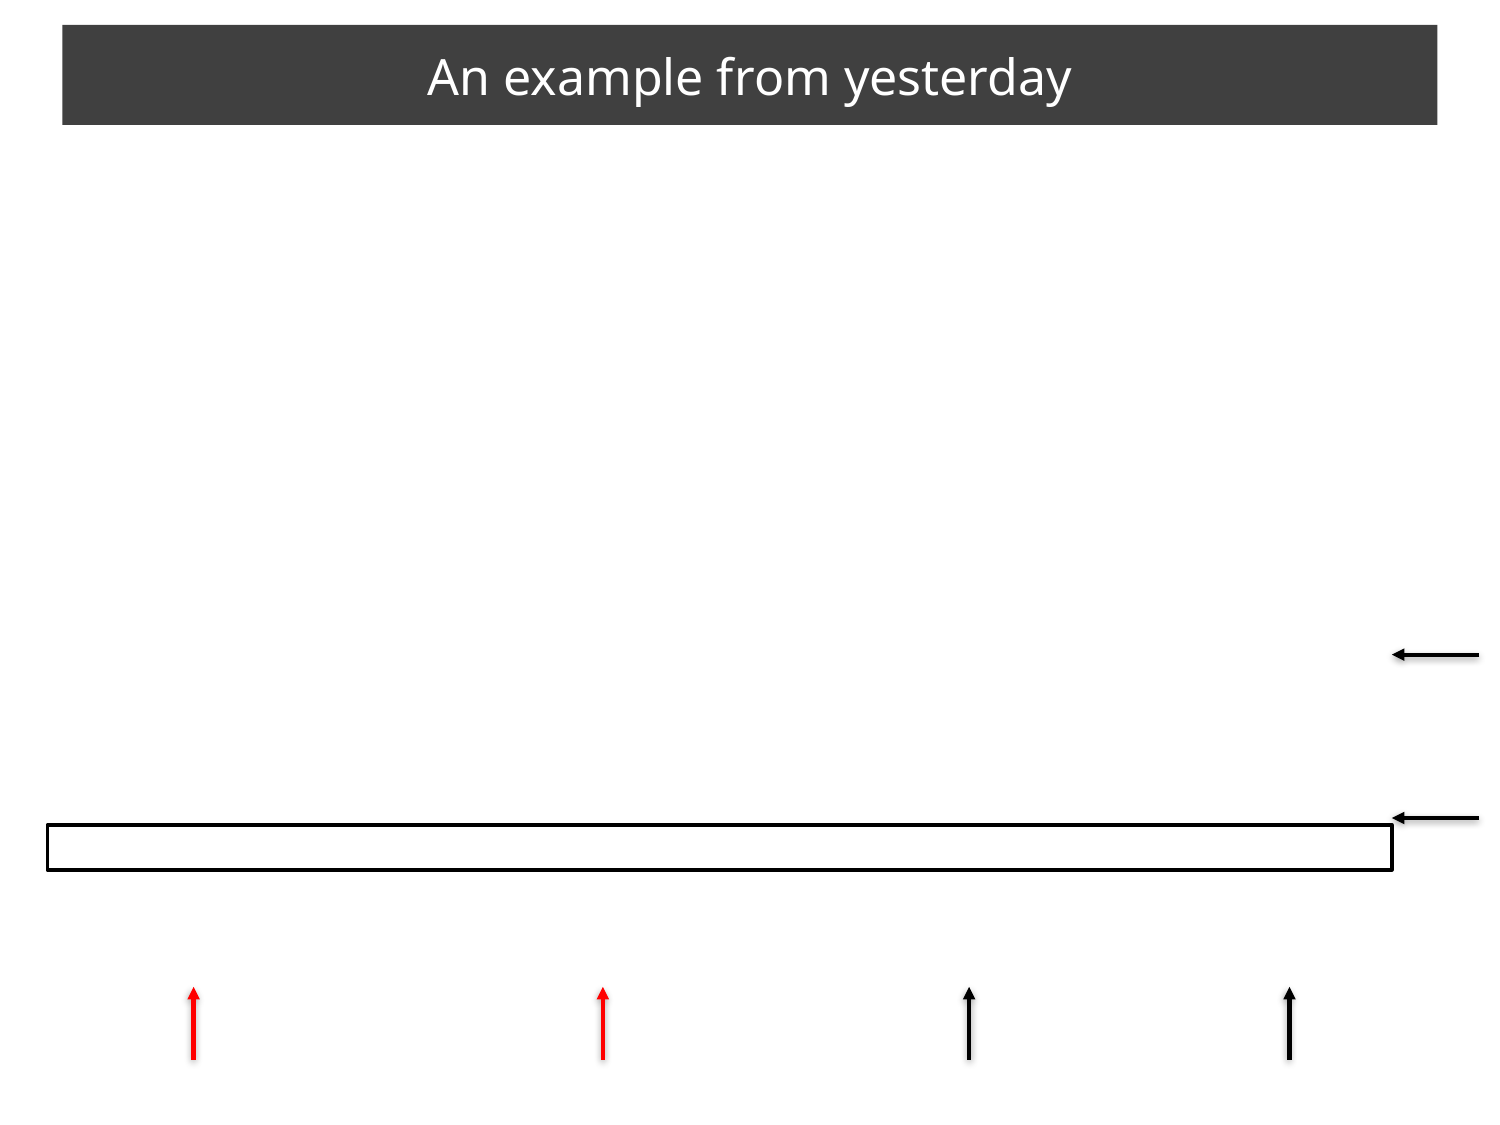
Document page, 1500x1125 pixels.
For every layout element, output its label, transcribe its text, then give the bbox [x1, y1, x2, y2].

picture [35, 136, 1498, 1009]
title An example from yesterday [62, 24, 1438, 126]
